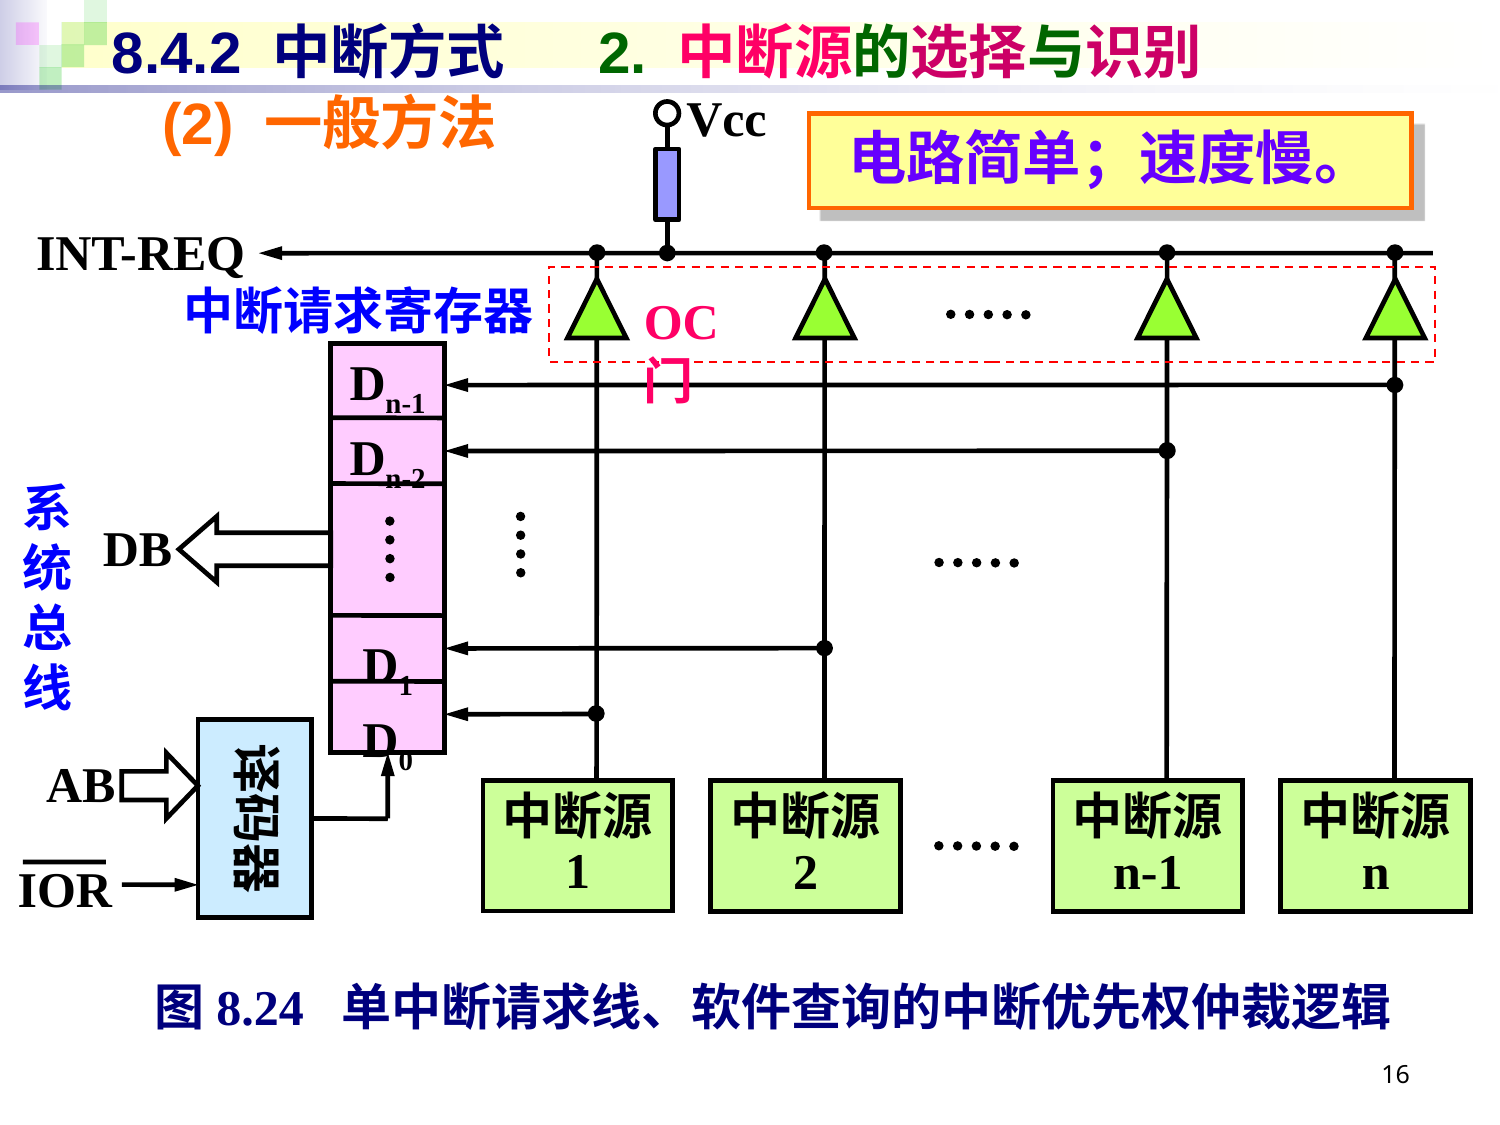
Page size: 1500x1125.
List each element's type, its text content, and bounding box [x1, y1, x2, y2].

text_box [549, 267, 1436, 362]
text_box 中断源 2 [710, 780, 901, 912]
text_box [1388, 246, 1402, 259]
text_box [444, 708, 590, 721]
text_box [258, 246, 591, 260]
text_box OC门 [643, 290, 769, 350]
text_box Vcc [686, 86, 799, 147]
text_box Dn-1 Dn-2 D1 D0 [330, 418, 445, 483]
text_box [179, 516, 331, 583]
text_box [818, 642, 831, 654]
text_box INT-REQ [35, 219, 306, 287]
text_box Dn-1 Dn-2 D1 D0 [330, 484, 445, 615]
text_box Dn-1 Dn-2 D1 D0 [330, 616, 445, 681]
text_box DB [102, 516, 179, 577]
text_box Dn-1 Dn-2 D1 D0 [330, 682, 445, 753]
text_box 图8.24 单中断请求线、软件查询的中断优先权仲裁逻辑 [128, 974, 1417, 1035]
text_box AB [46, 752, 122, 813]
text_box [444, 444, 1160, 458]
text_box 中断源 n-1 [1052, 780, 1243, 912]
text_box 中断请求寄存器 [183, 279, 534, 340]
text_box [1160, 444, 1174, 457]
text_box [1388, 379, 1402, 391]
text_box 中断源 1 [482, 780, 673, 912]
text_box [655, 148, 680, 220]
text_box [661, 247, 674, 260]
text_box [1161, 246, 1174, 259]
text_box Dn-1 Dn-2 D1 D0 [330, 343, 445, 417]
text_box IOR [17, 857, 148, 918]
text_box [590, 246, 604, 259]
text_box 中断源 n [1280, 780, 1471, 912]
text_box [817, 246, 831, 259]
text_box [655, 101, 679, 126]
text_box (2) 一般方法 [147, 78, 1451, 164]
text_box [148, 878, 198, 892]
text_box [590, 707, 603, 720]
text_box [444, 378, 1388, 392]
text_box 译码器 [197, 719, 312, 918]
text_box [444, 642, 818, 655]
slide_number 16 [1074, 1024, 1426, 1101]
text_box 系统总线 [22, 476, 99, 717]
title 8.4.2 中断方式 2. 中断源的选择与识别 [96, 6, 1448, 94]
text_box 电路简单；速度慢。 [809, 113, 1412, 209]
text_box [122, 752, 198, 819]
text_box [381, 752, 395, 819]
